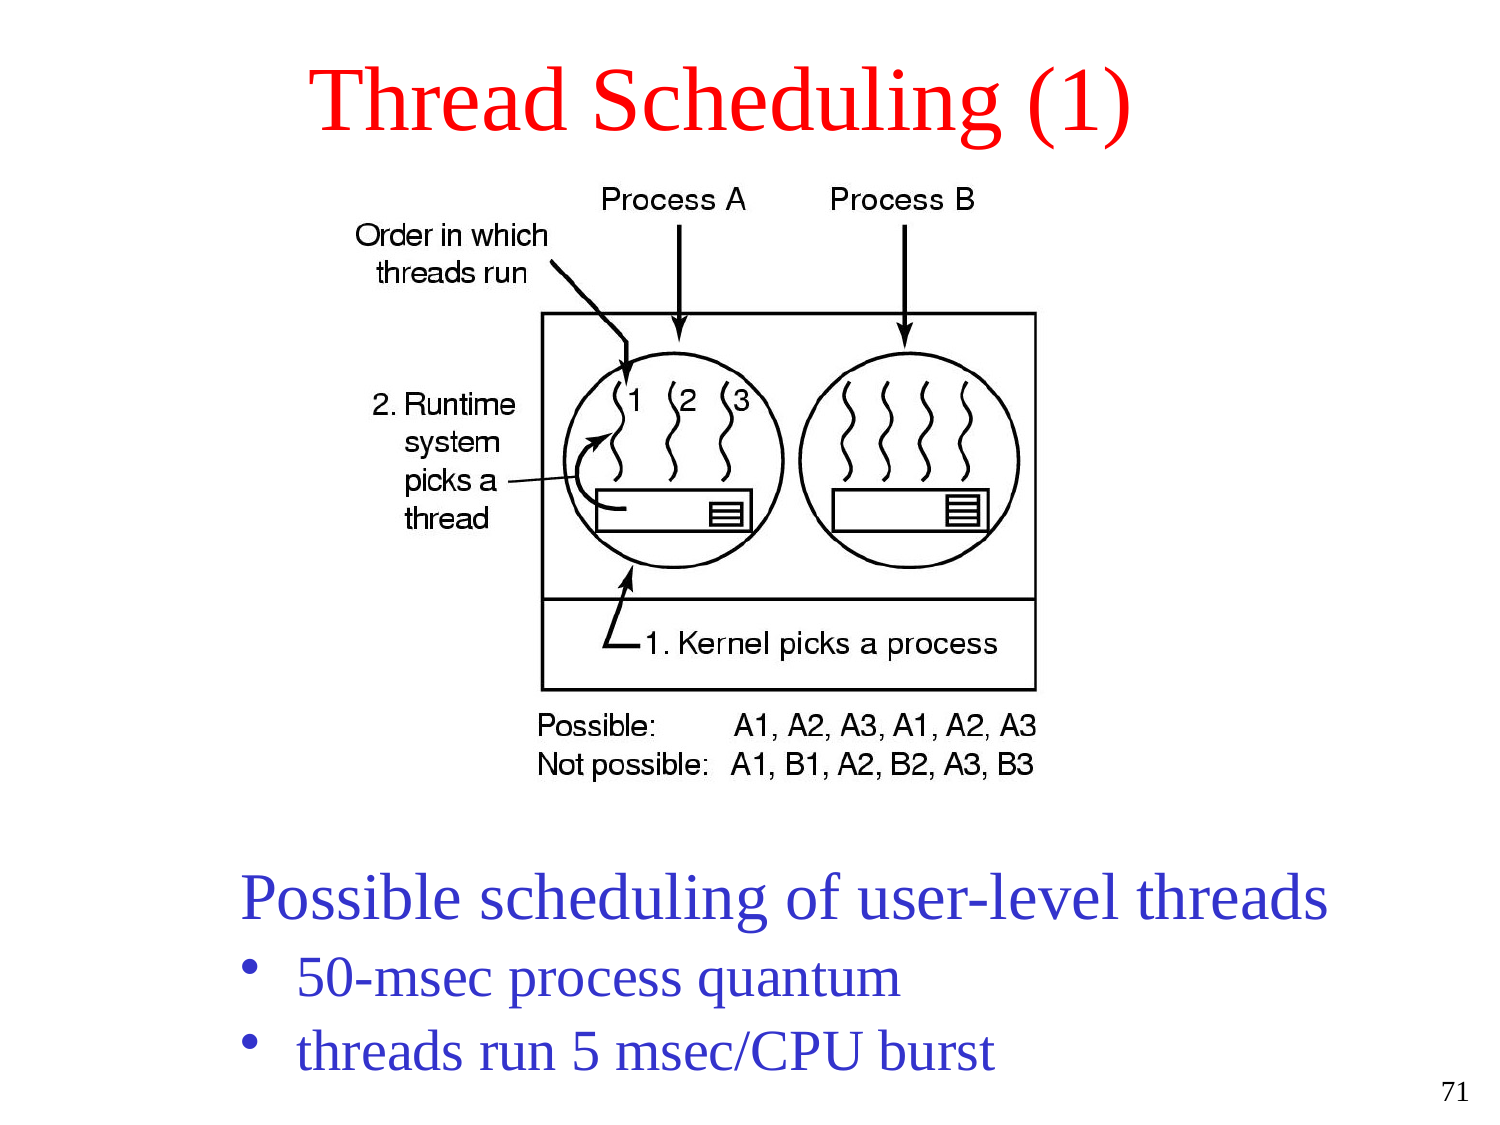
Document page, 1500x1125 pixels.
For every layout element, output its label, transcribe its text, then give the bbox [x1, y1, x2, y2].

list Possible scheduling of user-level threads 50-msec process quantum threads run 5 msec/CPU burst [225, 854, 1500, 940]
picture [356, 176, 1108, 784]
slide_number 71 [1403, 1064, 1486, 1125]
title Thread Scheduling (1) [84, 0, 1360, 188]
